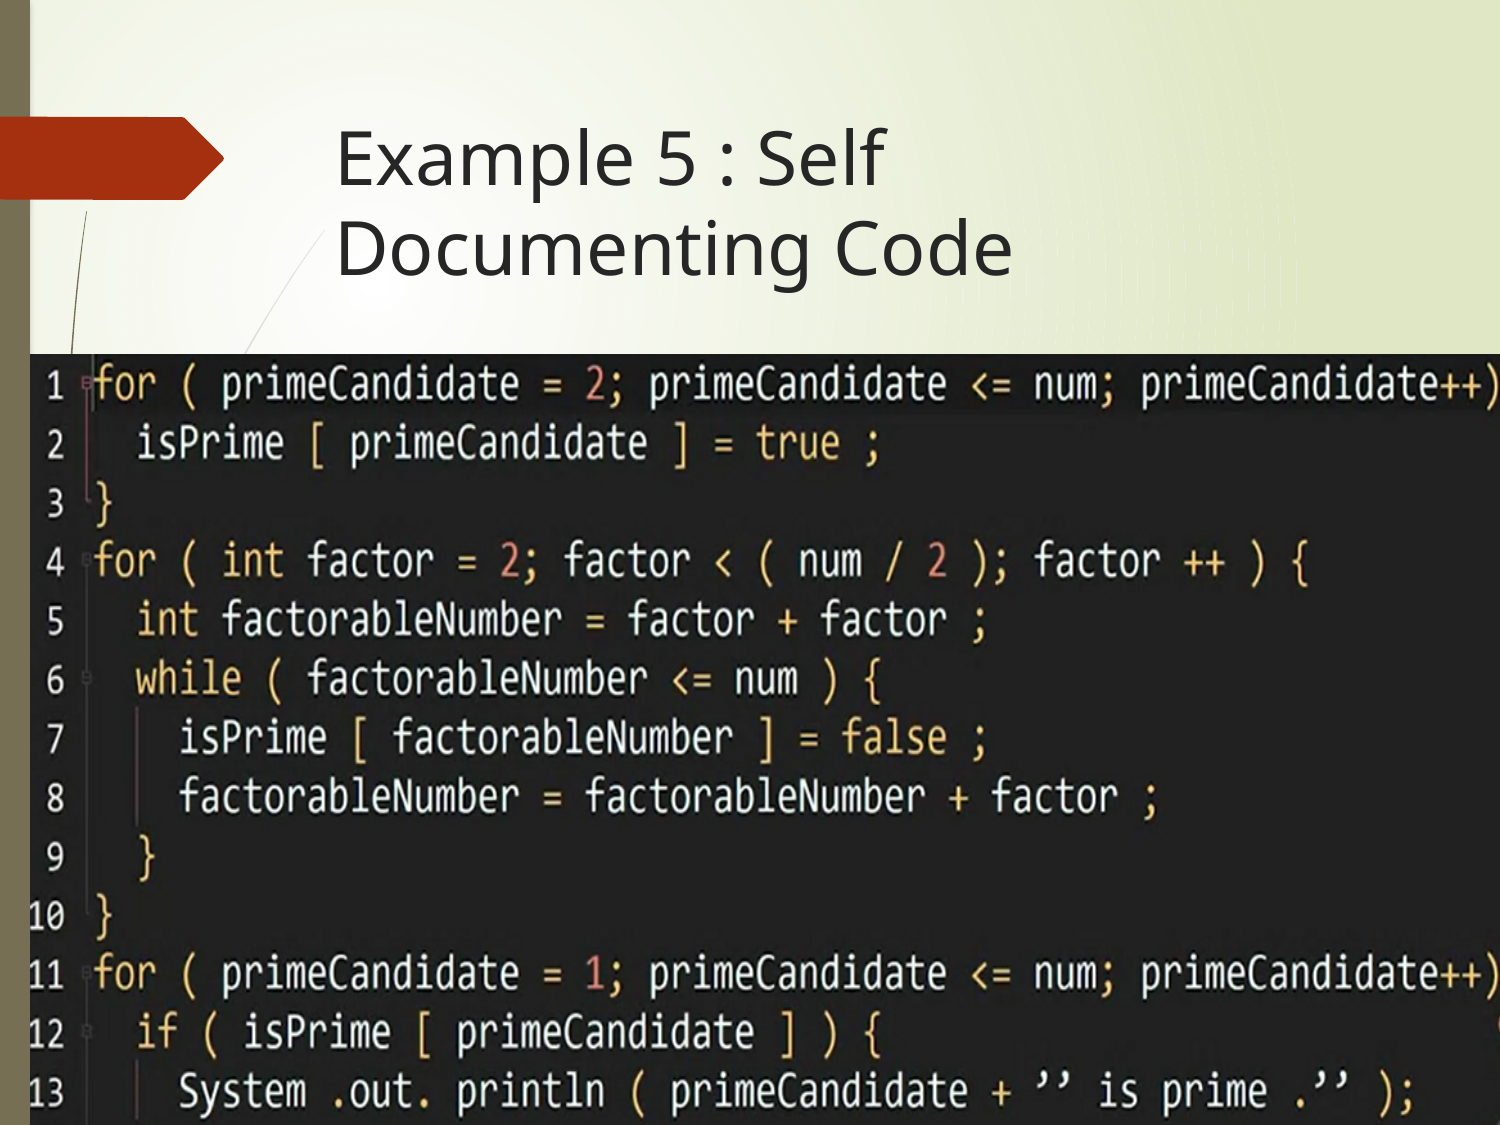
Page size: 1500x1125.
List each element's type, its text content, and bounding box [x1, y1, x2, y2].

title Example 5 : Self Documenting Code [319, 102, 1400, 313]
picture [29, 354, 1500, 1125]
